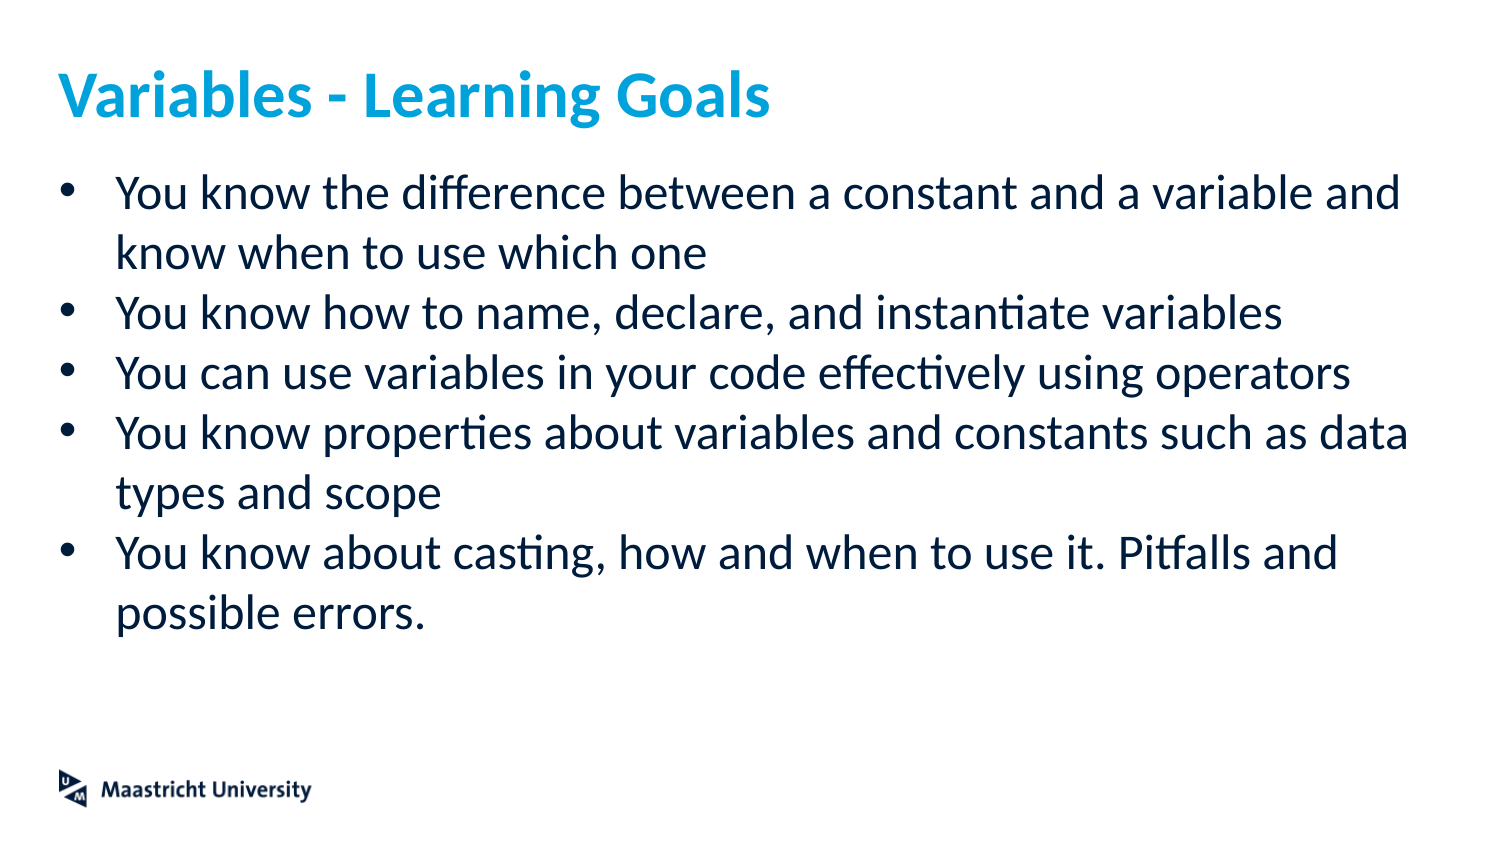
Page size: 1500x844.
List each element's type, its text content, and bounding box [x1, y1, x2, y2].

list You know the difference between a constant and a variable and know when to use which one You know how to name, declare, and instantiate variables You can use variables in your code effectively using operators You know properties about variables and constants such as data types and scope You know about casting, how and when to use it. Pitfalls and possible errors. [59, 159, 1425, 707]
title Variables - Learning Goals [59, 50, 1425, 144]
